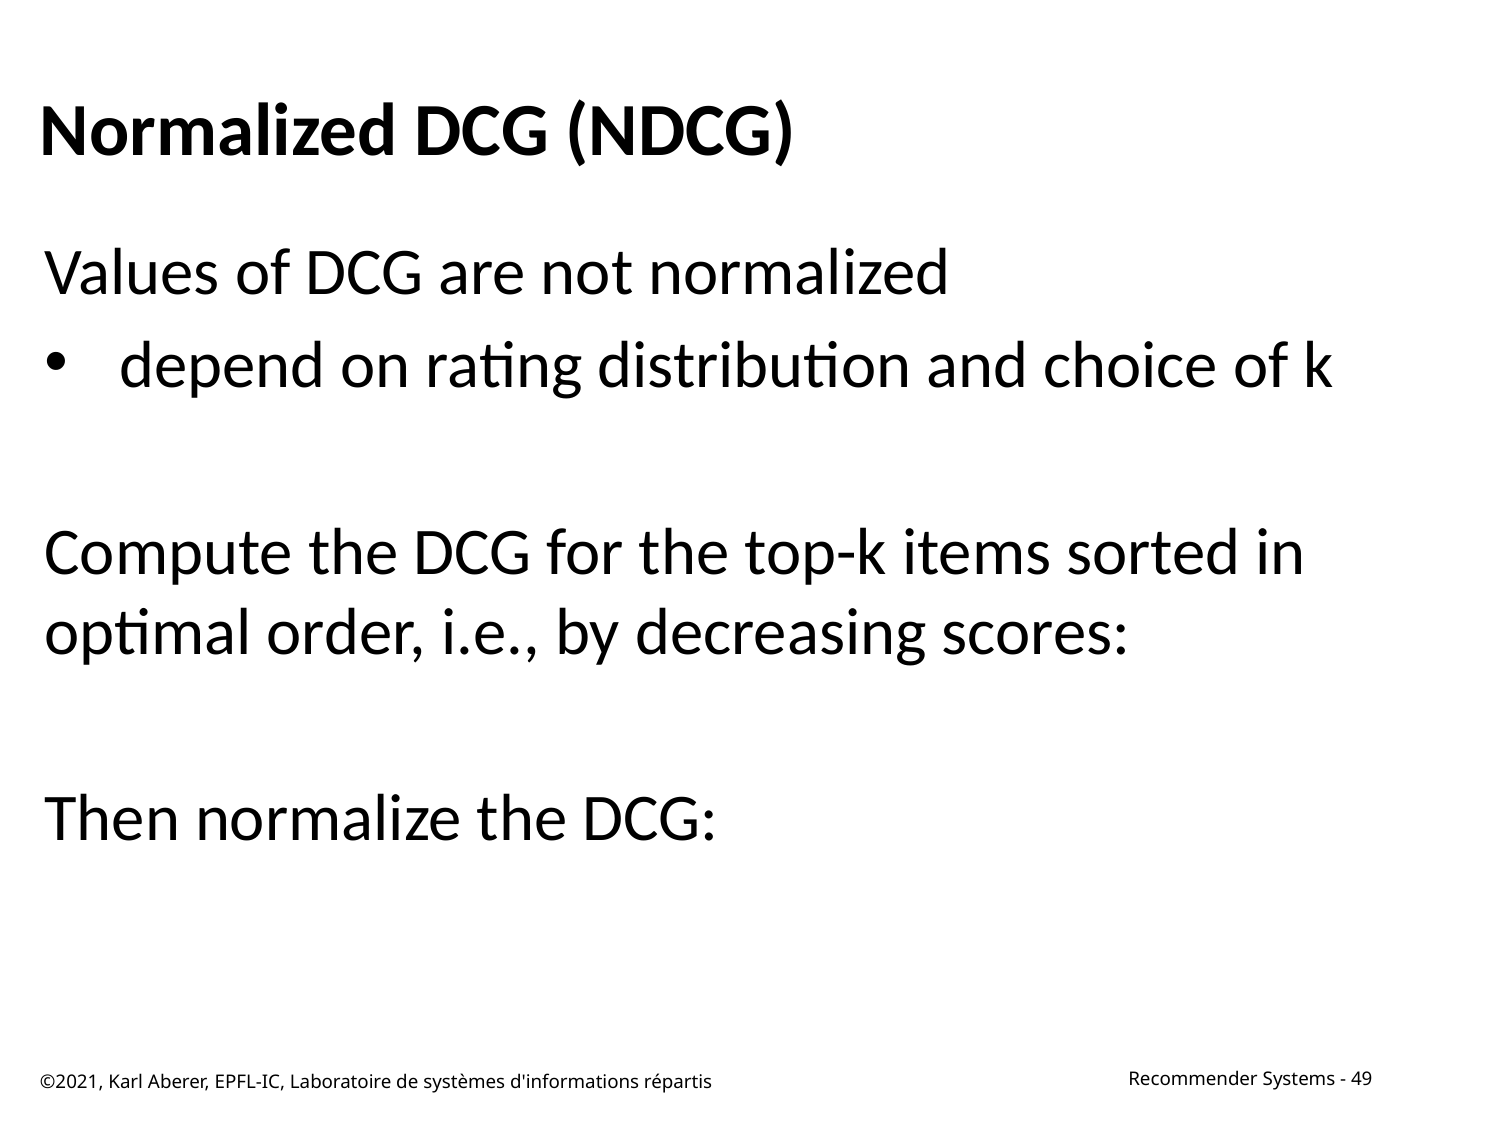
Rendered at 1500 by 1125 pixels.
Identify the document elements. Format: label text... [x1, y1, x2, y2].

footer ©2021, Karl Aberer, EPFL-IC, Laboratoire de systèmes d'informations répartis [24, 1062, 988, 1101]
title Normalized DCG (NDCG) [24, 49, 1388, 201]
